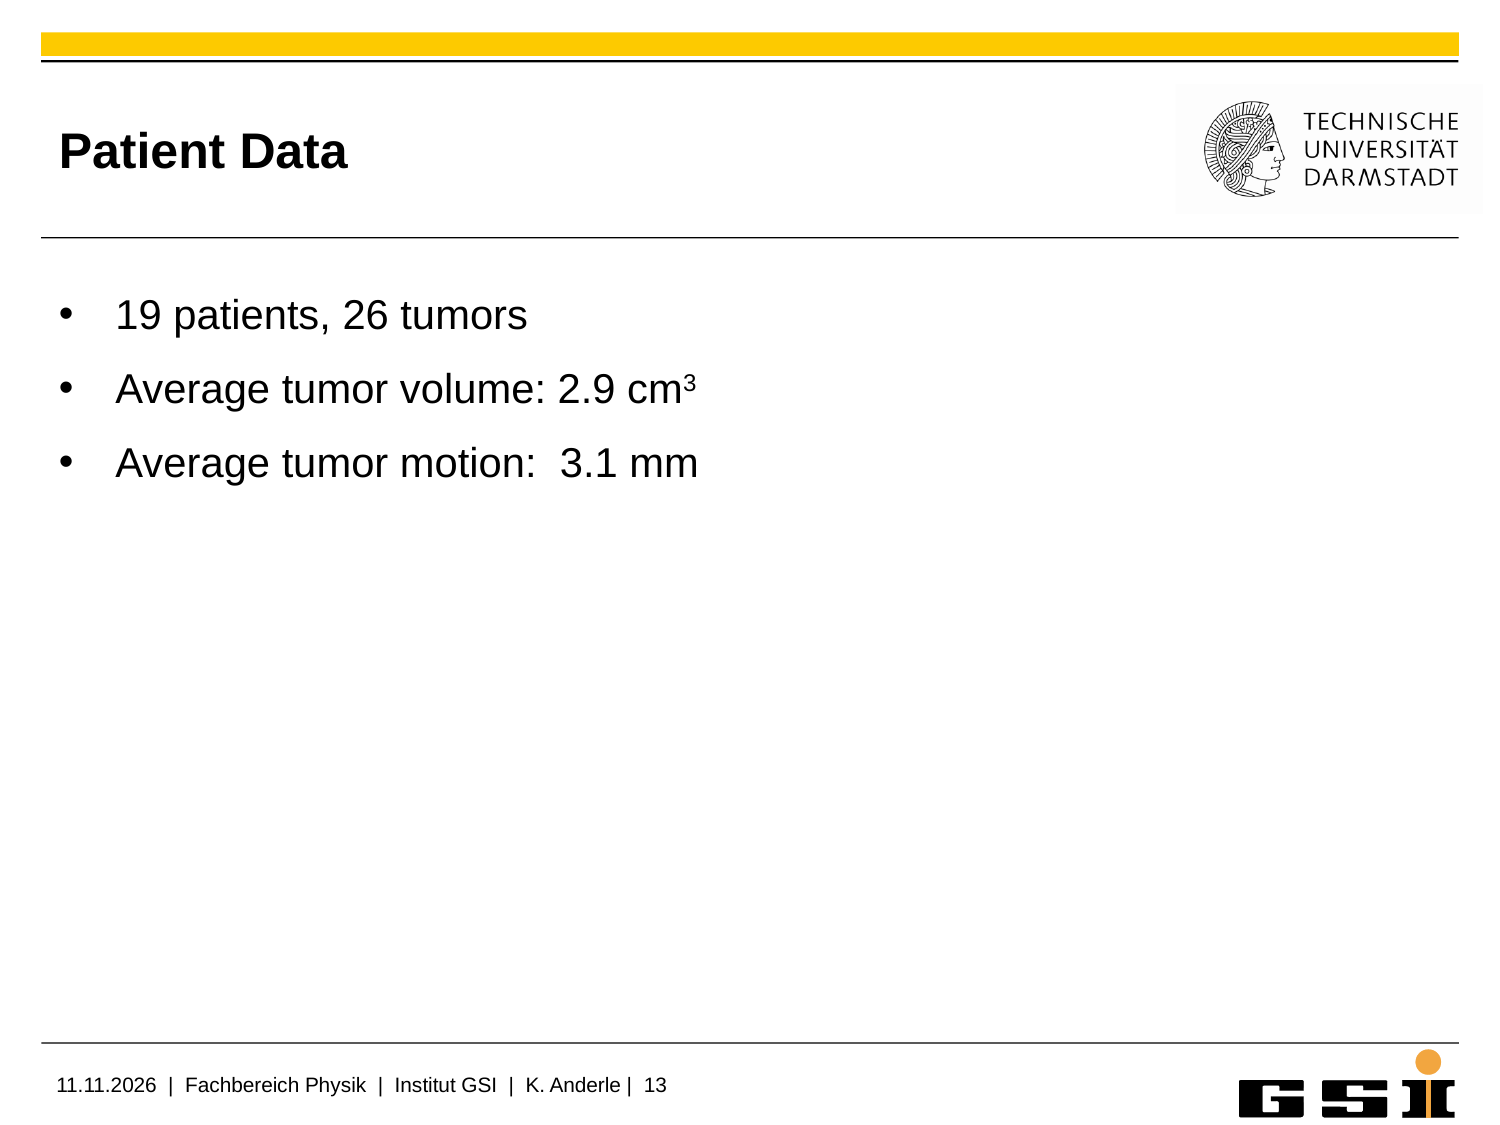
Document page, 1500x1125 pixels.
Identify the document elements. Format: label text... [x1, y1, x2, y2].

picture [1175, 84, 1483, 214]
title Patient Data [58, 79, 1149, 218]
list 19 patients, 26 tumors Average tumor volume: 2.9 cm3 Average tumor motion: 3.1 mm [58, 265, 1179, 1001]
